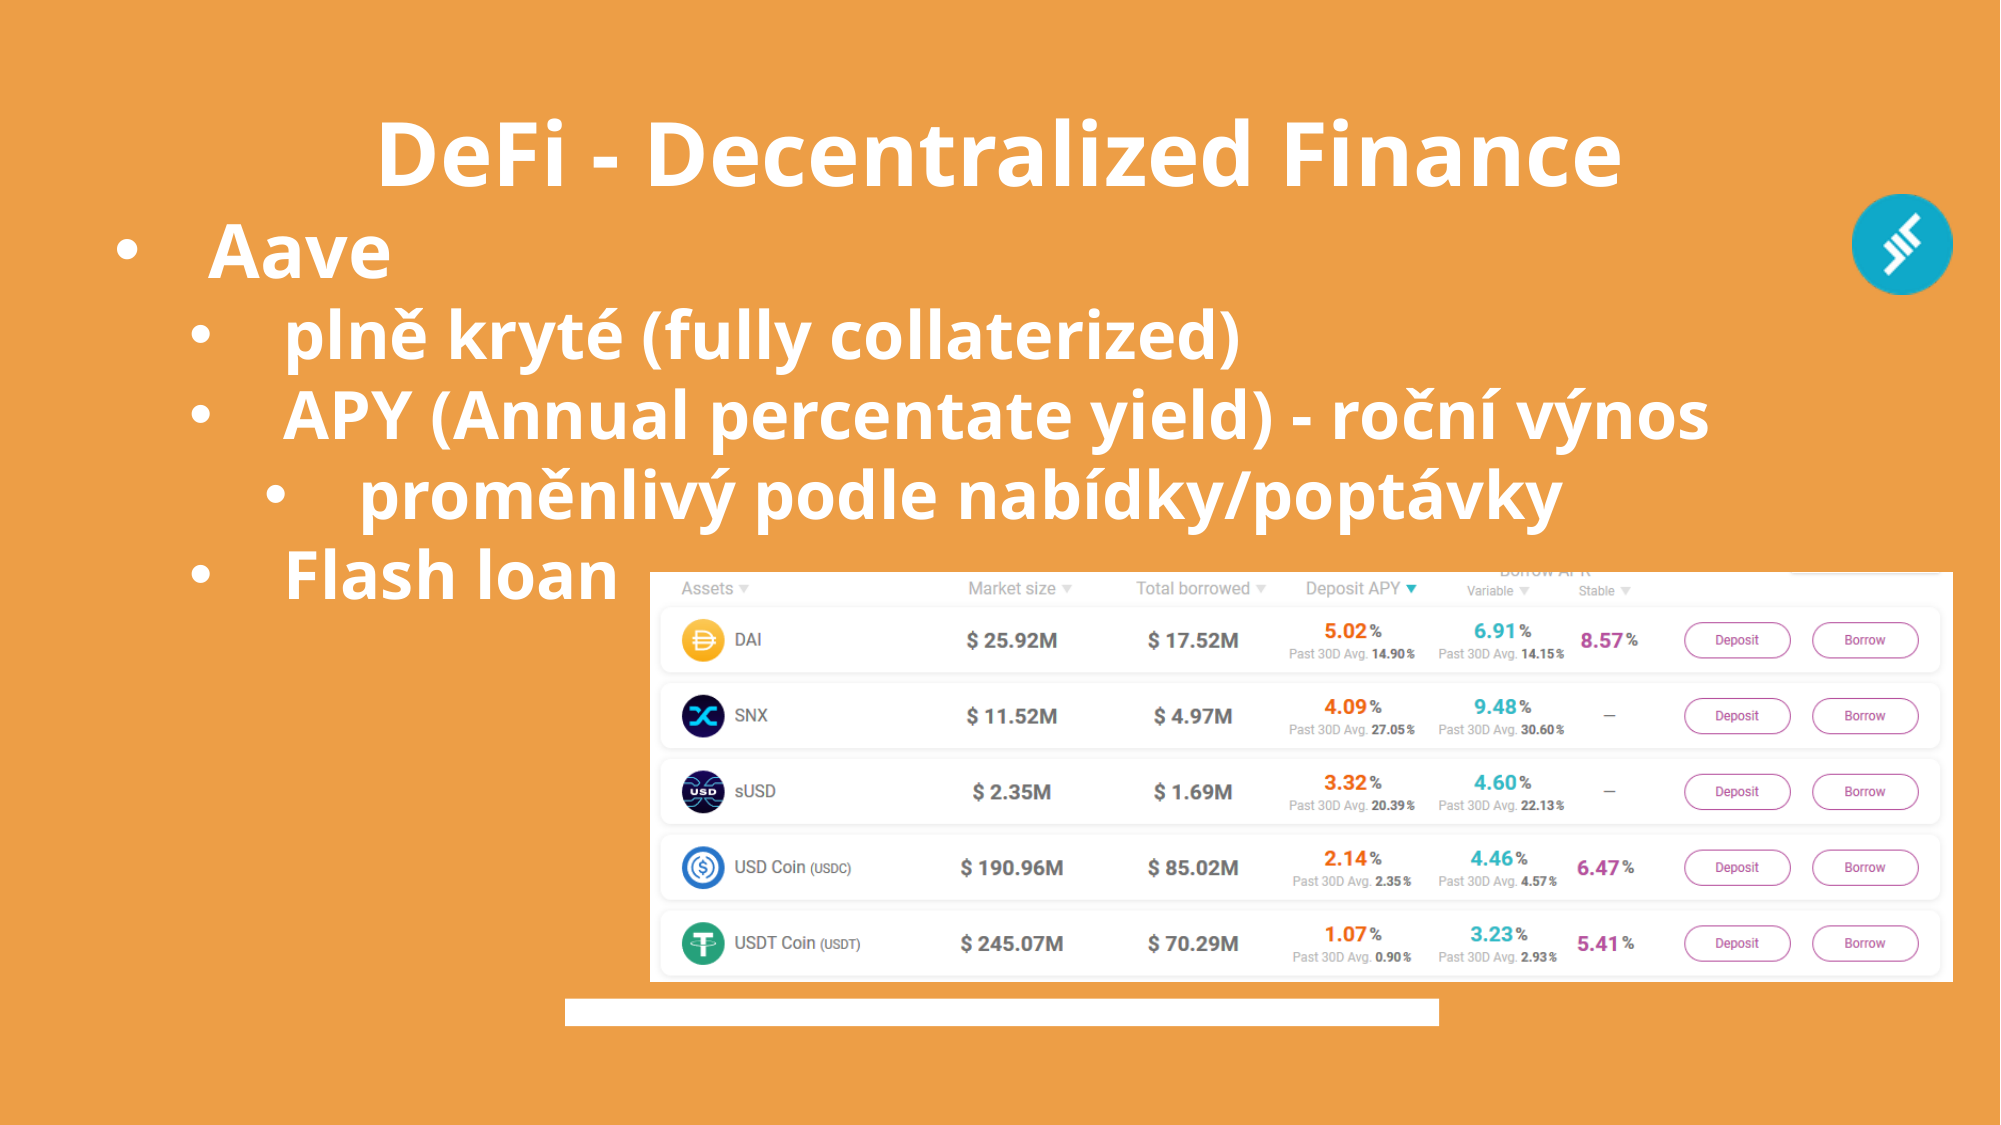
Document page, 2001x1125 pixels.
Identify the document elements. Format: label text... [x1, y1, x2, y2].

picture [650, 572, 1953, 983]
title DeFi - Decentralized Finance [99, 93, 1900, 174]
picture [1852, 194, 1953, 295]
text_box Aave plně kryté (fully collaterized) APY (Annual percentate yield) - roční výnos proměnlivý podle nabídky/poptávky Flash loan [99, 174, 1900, 868]
